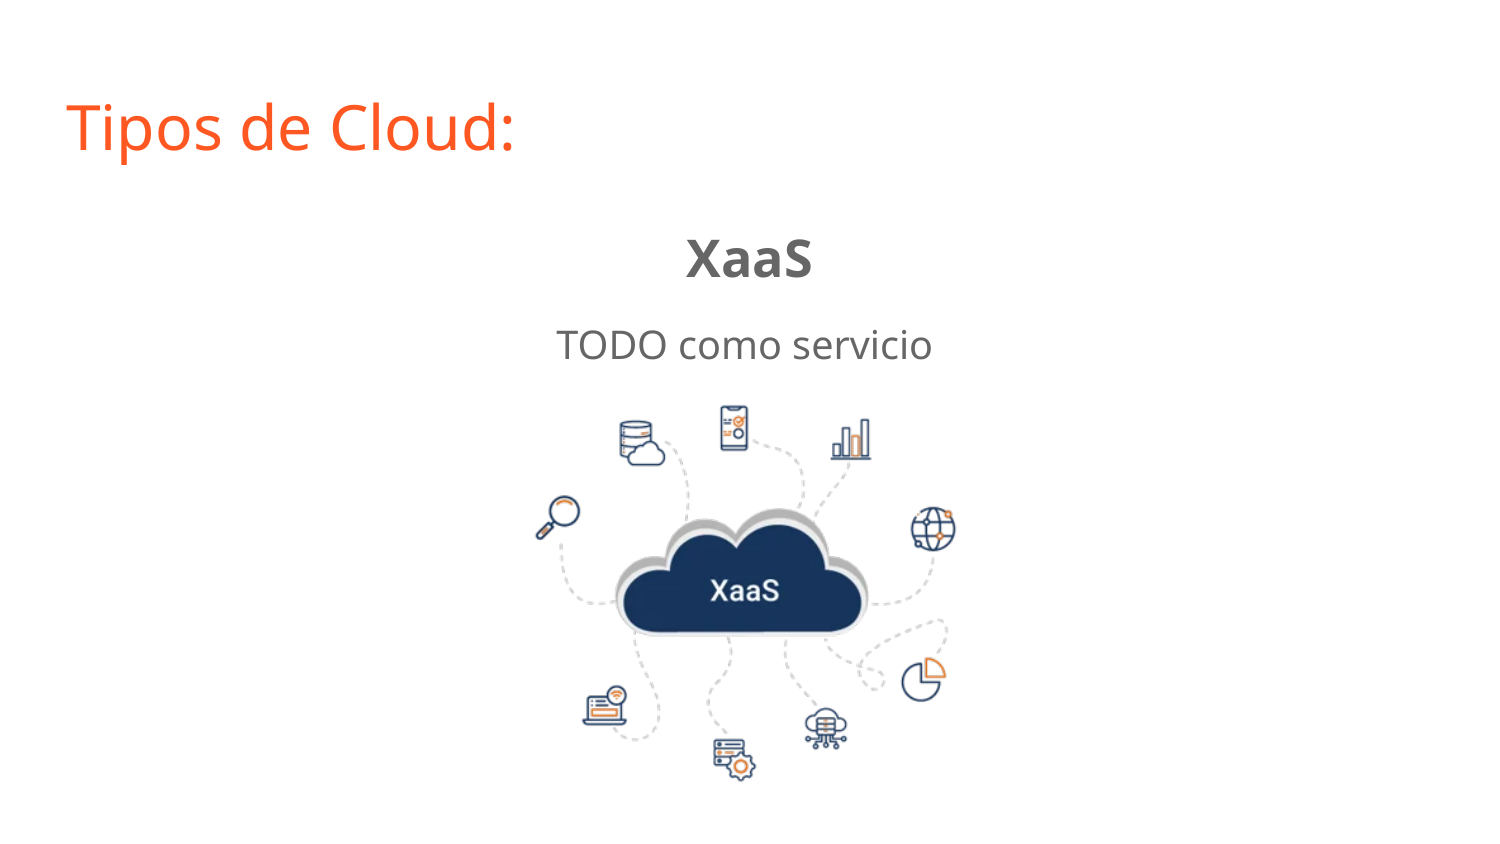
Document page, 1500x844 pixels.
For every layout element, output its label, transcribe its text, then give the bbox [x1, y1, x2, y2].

picture [522, 388, 978, 797]
title Tipos de Cloud: [51, 72, 1449, 167]
list XaaS TODO como servicio [51, 201, 1449, 813]
